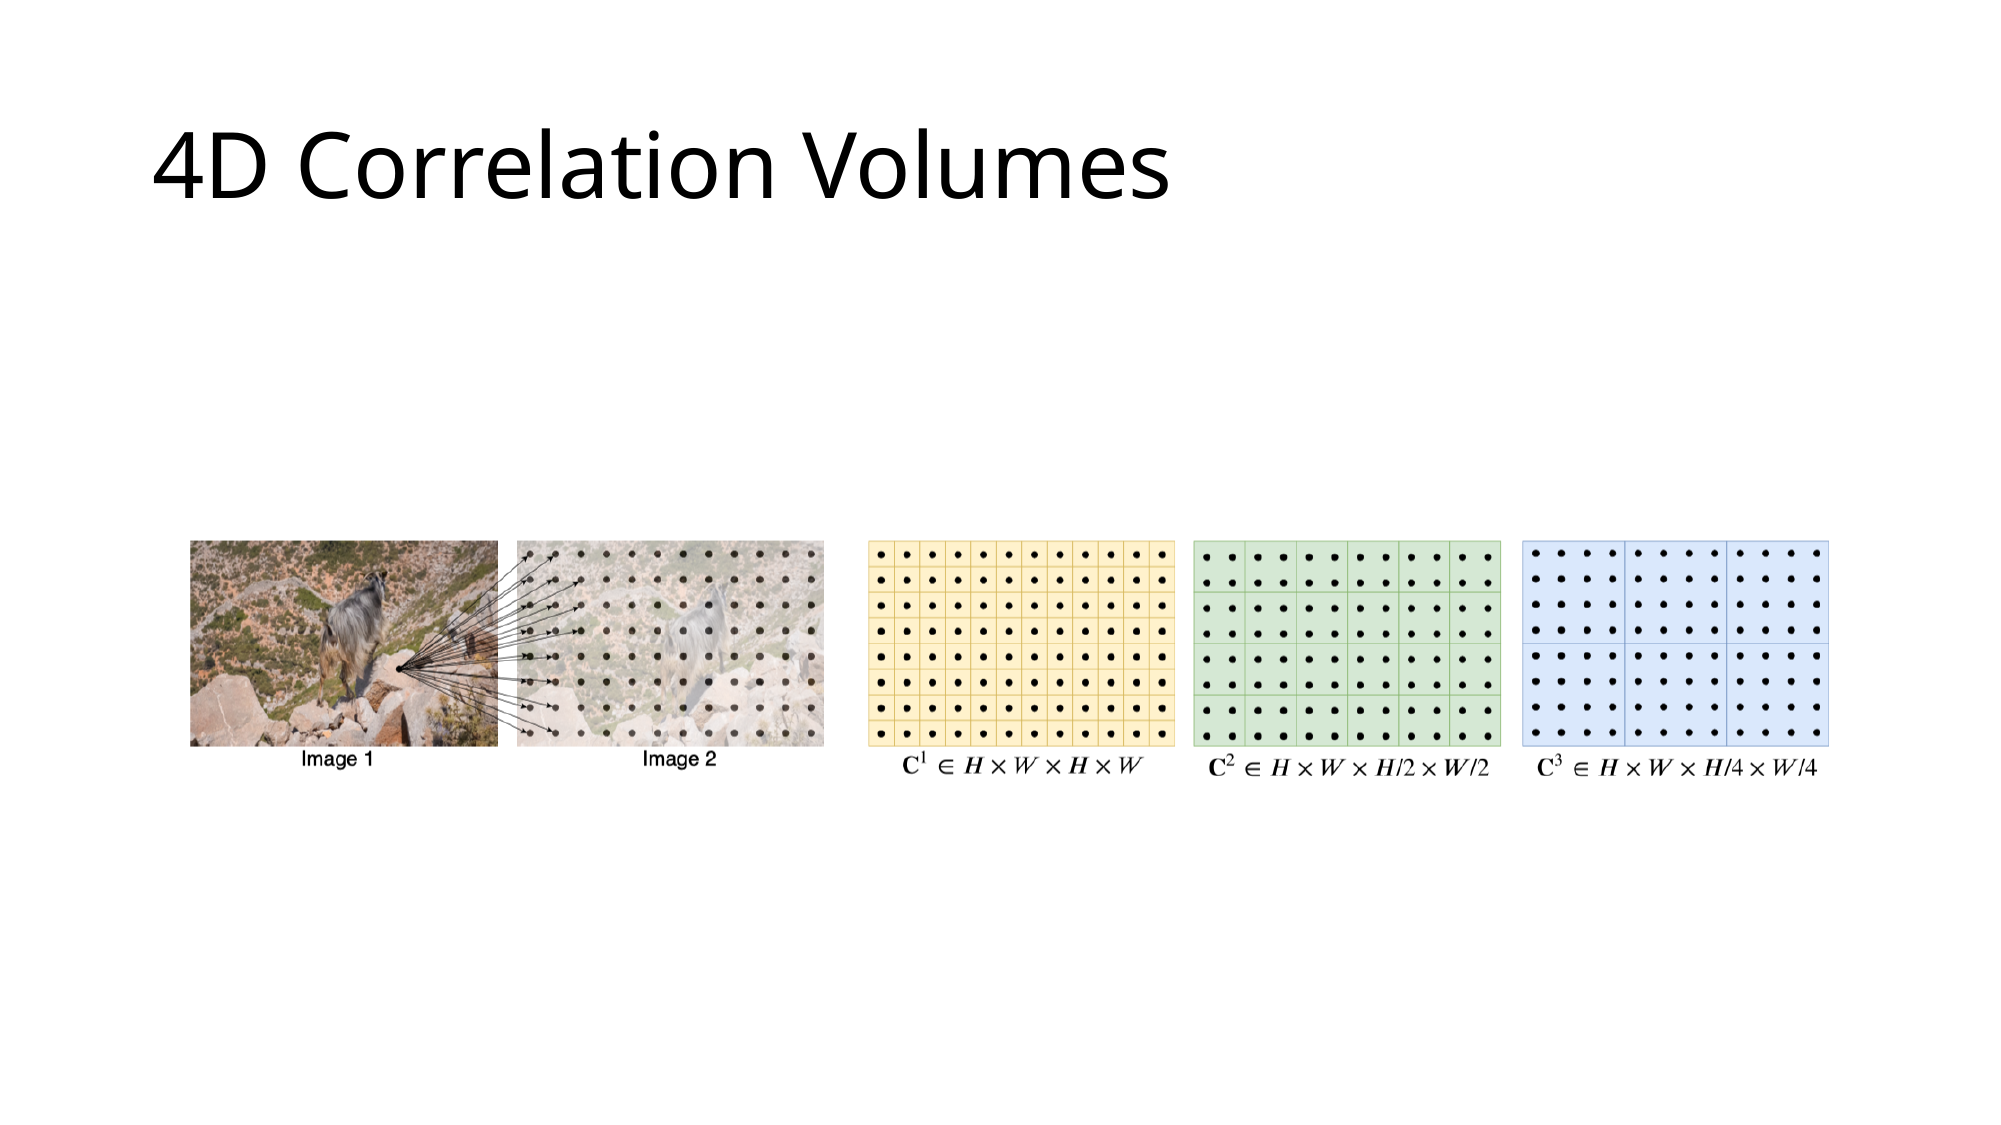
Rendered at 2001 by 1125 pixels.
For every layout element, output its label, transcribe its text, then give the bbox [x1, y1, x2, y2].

title 4D Correlation Volumes [137, 59, 1863, 278]
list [137, 502, 1863, 811]
